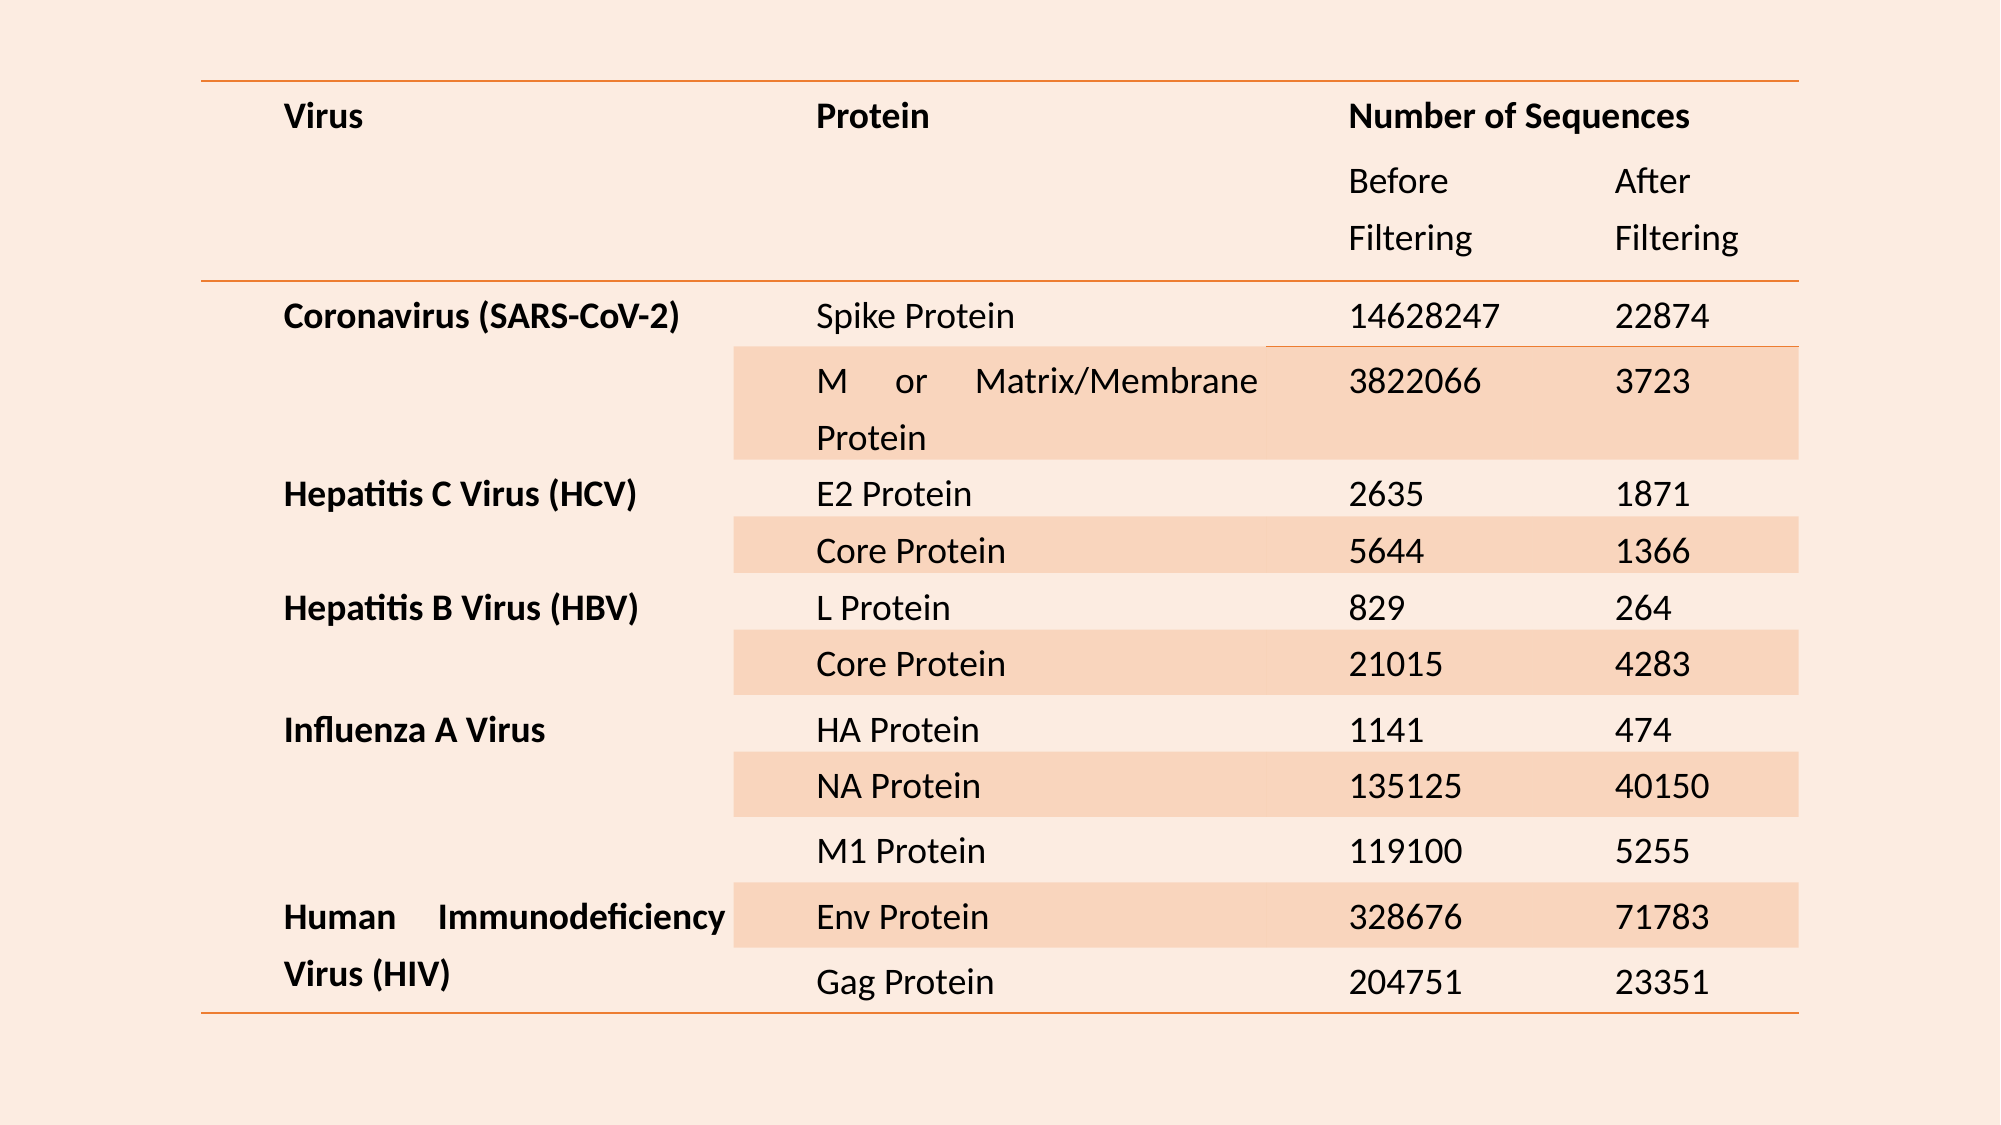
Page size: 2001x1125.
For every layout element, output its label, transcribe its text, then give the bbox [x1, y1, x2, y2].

table_cell Gag Protein [734, 948, 1266, 1012]
table_cell M or Matrix/Membrane Protein [734, 346, 1266, 460]
table_cell L Protein [734, 573, 1266, 630]
table_cell 119100 [1266, 817, 1532, 882]
table_cell 2635 [1266, 460, 1532, 516]
table_cell 71783 [1532, 882, 1799, 948]
table_cell 204751 [1266, 948, 1532, 1012]
table_cell Core Protein [734, 516, 1266, 573]
table_cell 3723 [1532, 347, 1799, 460]
table_cell Core Protein [734, 630, 1266, 695]
table_cell 829 [1266, 573, 1532, 630]
table_cell 264 [1532, 573, 1799, 630]
table_cell E2 Protein [734, 460, 1266, 516]
table_cell Spike Protein [734, 282, 1266, 346]
table_cell 4283 [1532, 630, 1799, 695]
table_cell 5644 [1266, 516, 1532, 573]
table_cell 14628247 [1266, 282, 1532, 346]
table_cell 22874 [1532, 282, 1799, 346]
table_cell 3822066 [1266, 347, 1532, 460]
table_header Virus [201, 82, 734, 280]
table_cell 1141 [1266, 695, 1532, 752]
table_cell 40150 [1532, 752, 1799, 817]
table_cell Coronavirus (SARS-CoV-2) [201, 282, 734, 460]
table_cell M1 Protein [734, 817, 1266, 882]
table_cell After Filtering [1532, 147, 1799, 280]
table_cell 135125 [1266, 752, 1532, 817]
table_cell Hepatitis C Virus (HCV) [201, 460, 734, 573]
table_cell 1871 [1532, 460, 1799, 516]
table_cell 474 [1532, 695, 1799, 752]
table_header Protein [734, 82, 1266, 280]
table_header Number of Sequences [1266, 82, 1799, 147]
table_cell 1366 [1532, 516, 1799, 573]
table_cell Human Immunodeficiency Virus (HIV) [201, 882, 734, 1012]
table_cell Before Filtering [1266, 147, 1532, 280]
table_cell HA Protein [734, 695, 1266, 752]
table_cell Hepatitis B Virus (HBV) [201, 573, 734, 695]
table_cell Influenza A Virus [201, 695, 734, 882]
table_cell 328676 [1266, 882, 1532, 948]
table_cell 5255 [1532, 817, 1799, 882]
table_cell NA Protein [734, 752, 1266, 817]
table_cell Env Protein [734, 882, 1266, 948]
table_cell 21015 [1266, 630, 1532, 695]
table_cell 23351 [1532, 948, 1799, 1012]
